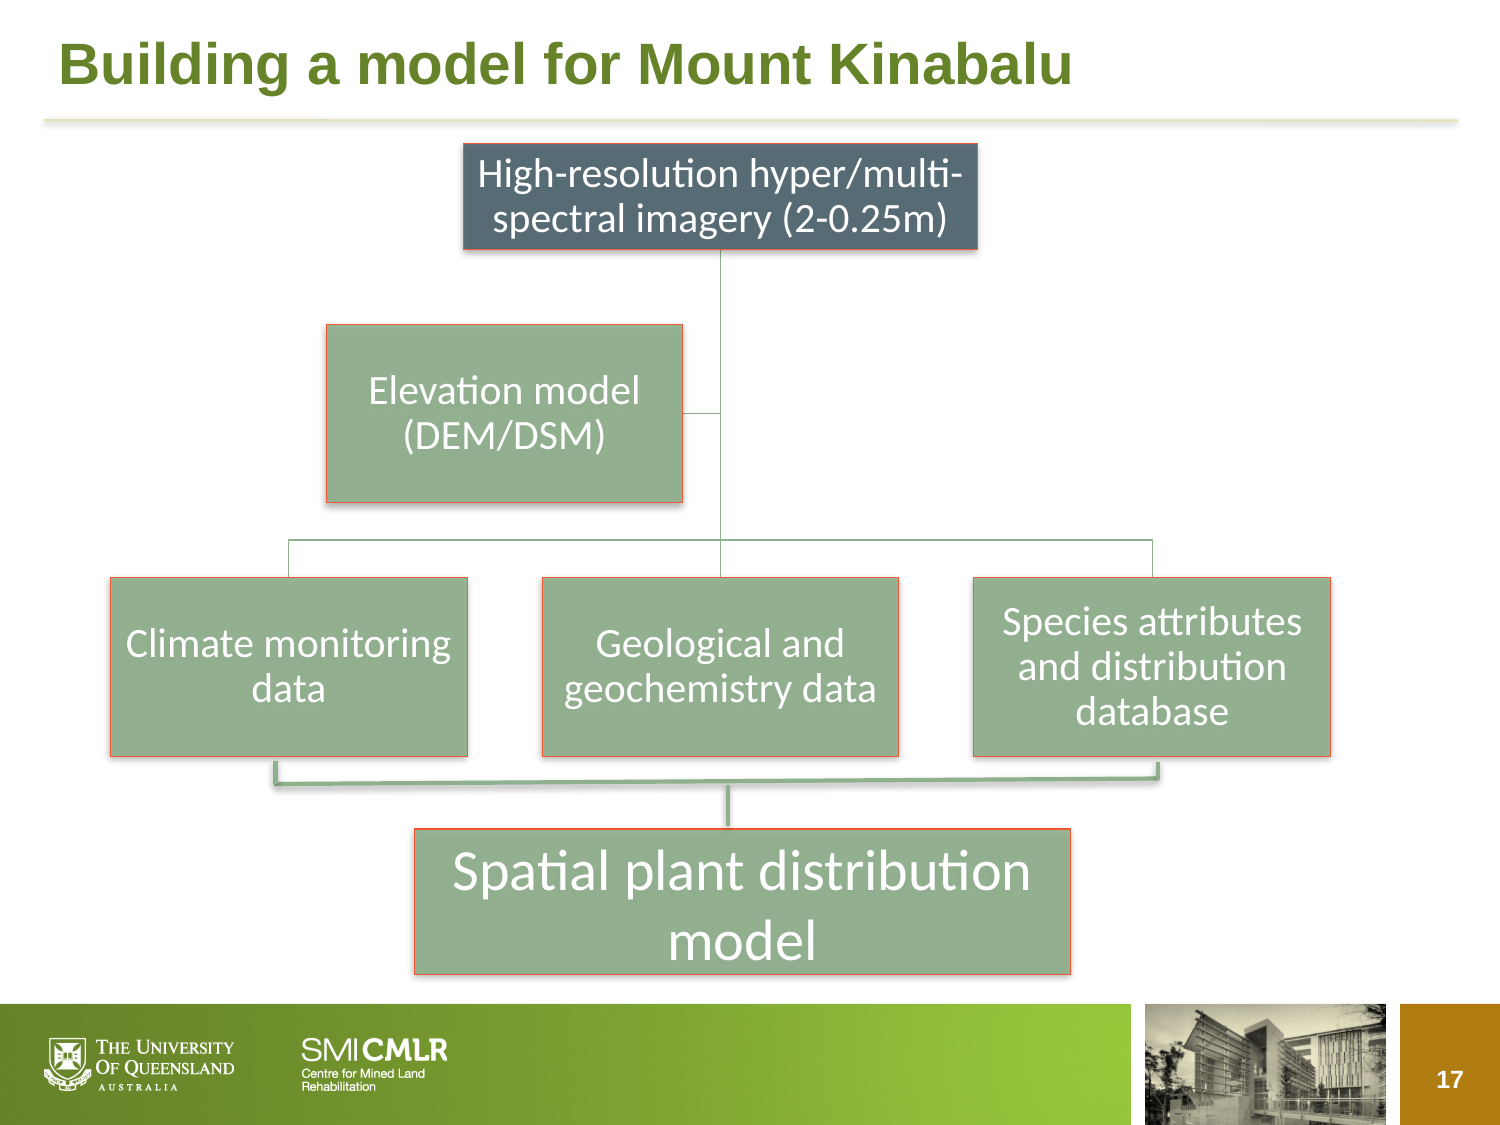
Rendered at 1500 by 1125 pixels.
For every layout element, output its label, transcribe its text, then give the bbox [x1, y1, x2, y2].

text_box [280, 778, 1159, 785]
text_box Spatial plant distribution model [414, 852, 1071, 975]
title Building a model for Mount Kinabalu [43, 1, 1459, 121]
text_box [109, 55, 1332, 844]
picture [0, 0, 1500, 1125]
